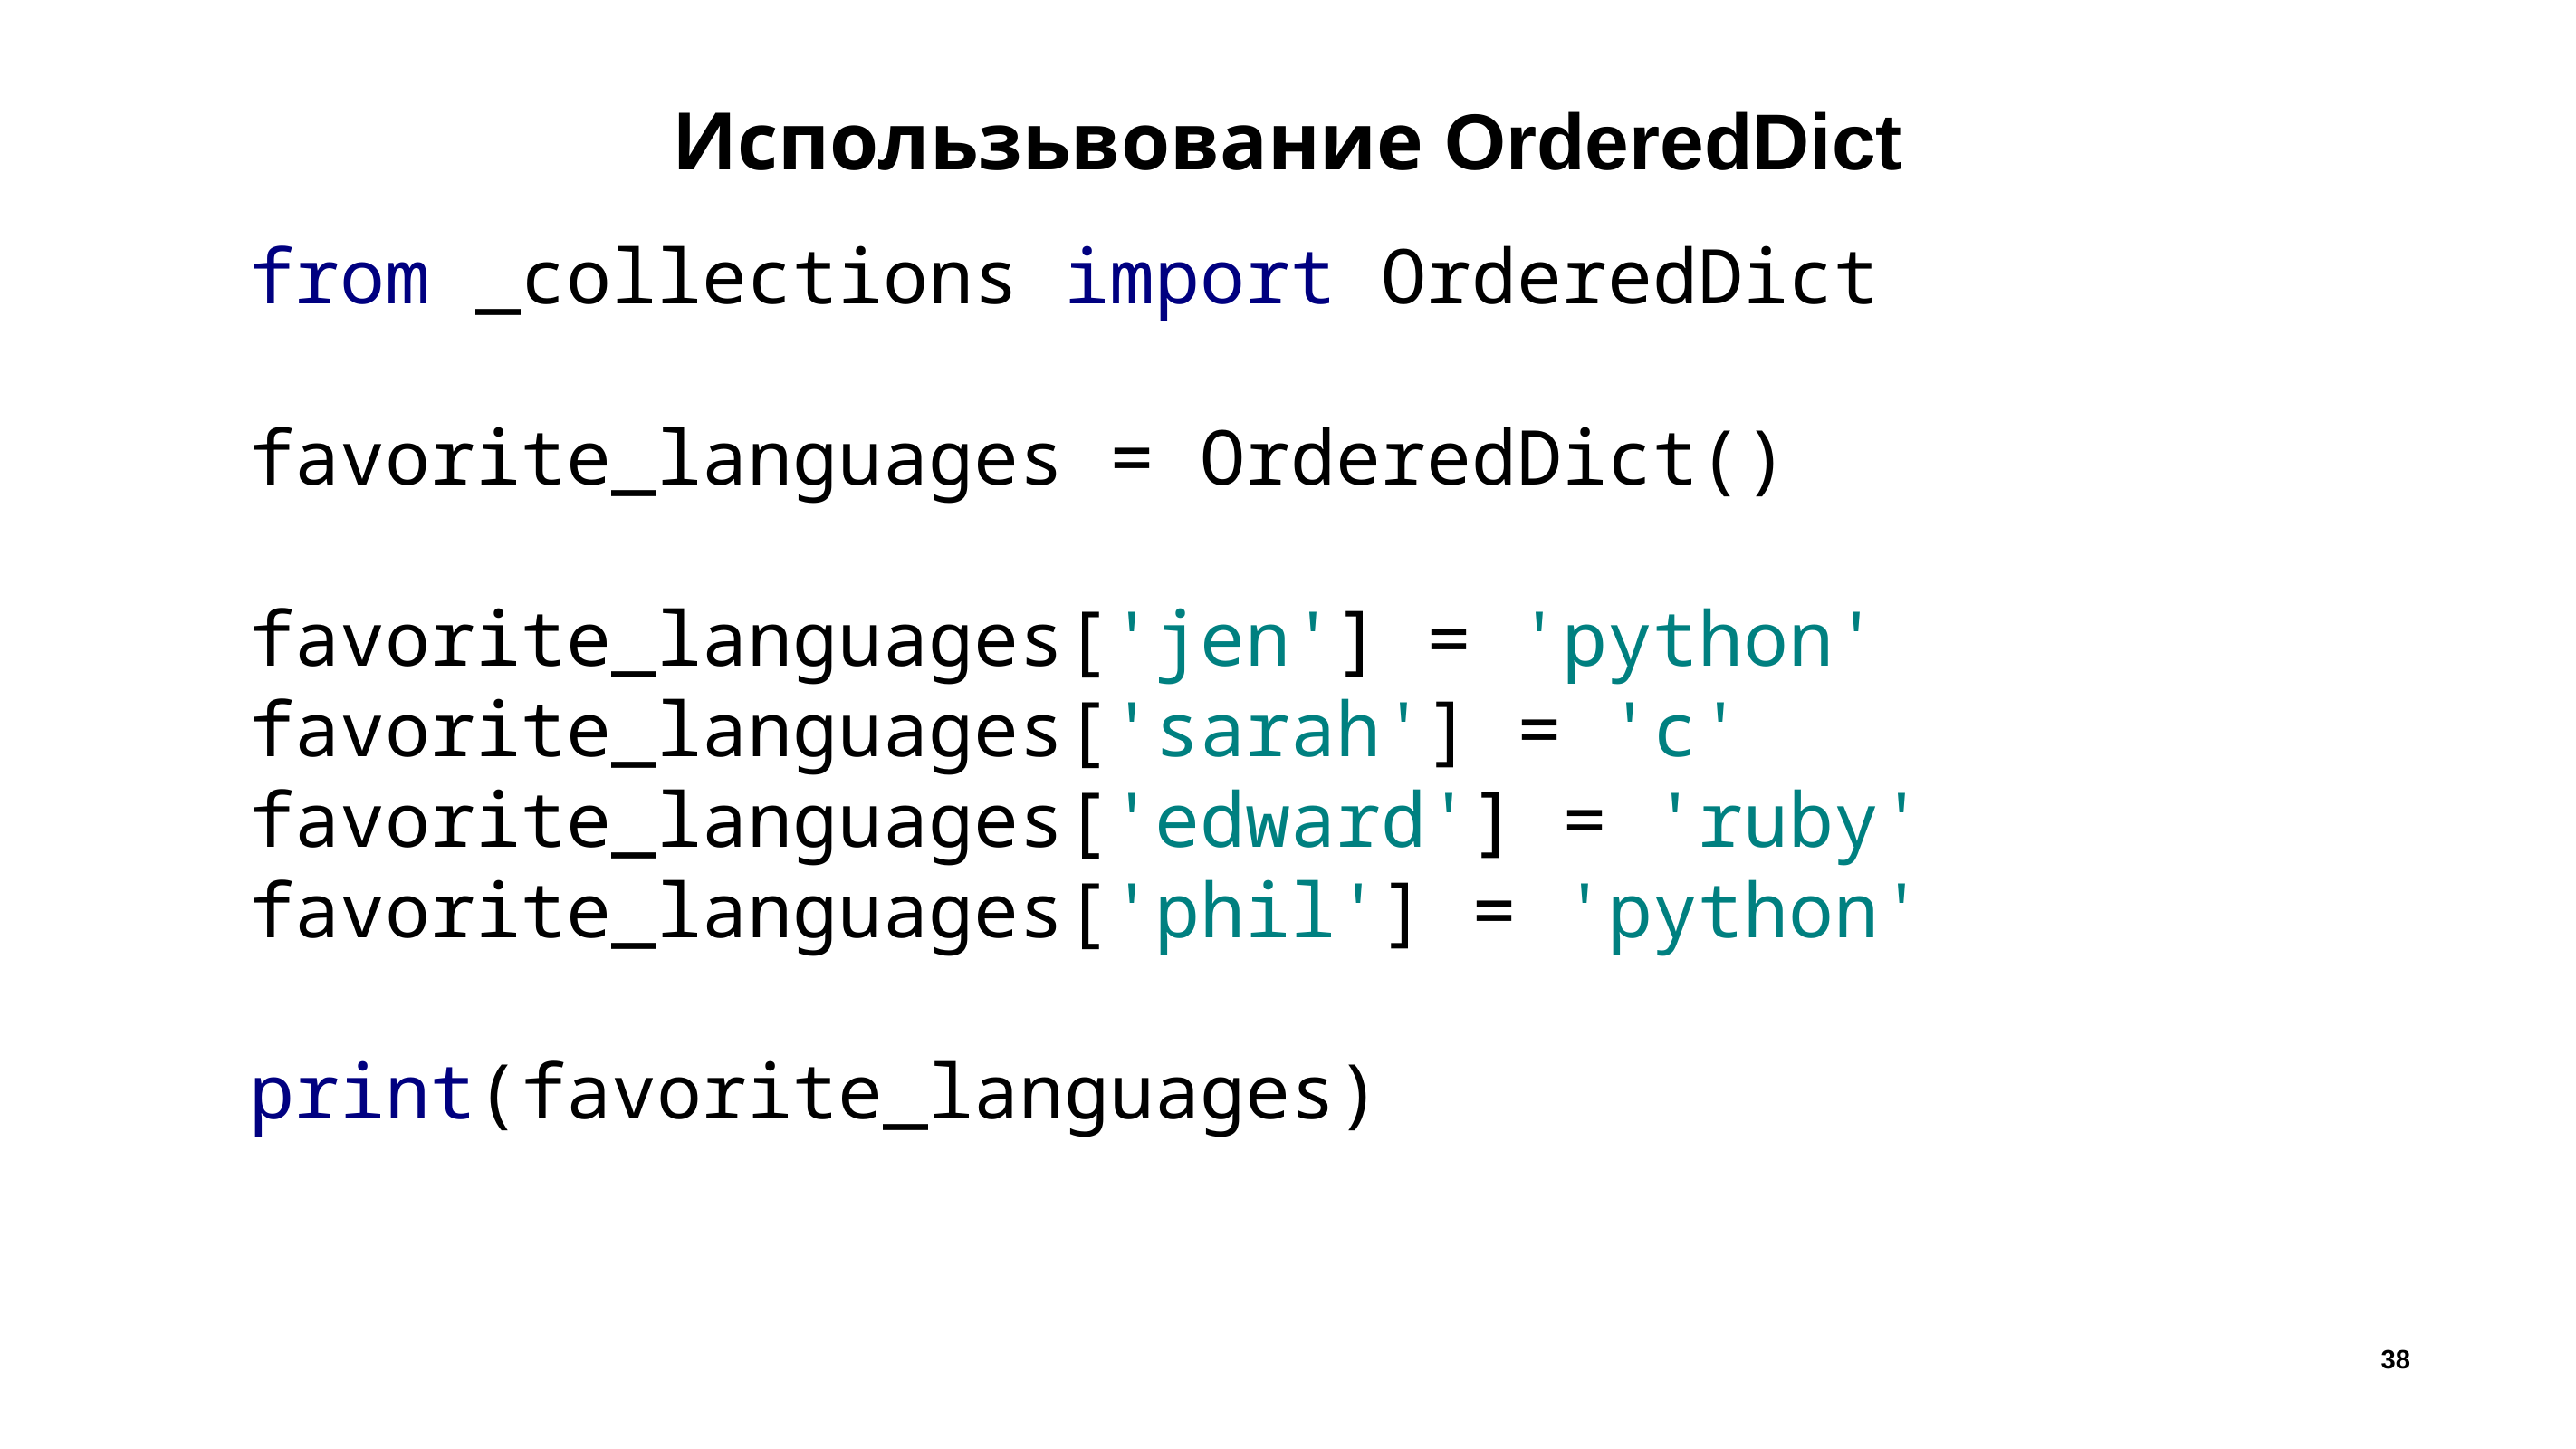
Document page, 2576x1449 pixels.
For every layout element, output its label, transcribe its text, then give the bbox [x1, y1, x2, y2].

text_box from _collections import OrderedDict favorite_languages = OrderedDict() favorite_languages['jen'] = 'python' favorite_languages['sarah'] = 'c' favorite_languages['edward'] = 'ruby' favorite_languages['phil'] = 'python' print(favorite_languages) [235, 221, 2303, 1232]
title Использьвование OrderedDict [160, 85, 2415, 254]
slide_number 38 [2279, 1332, 2416, 1383]
